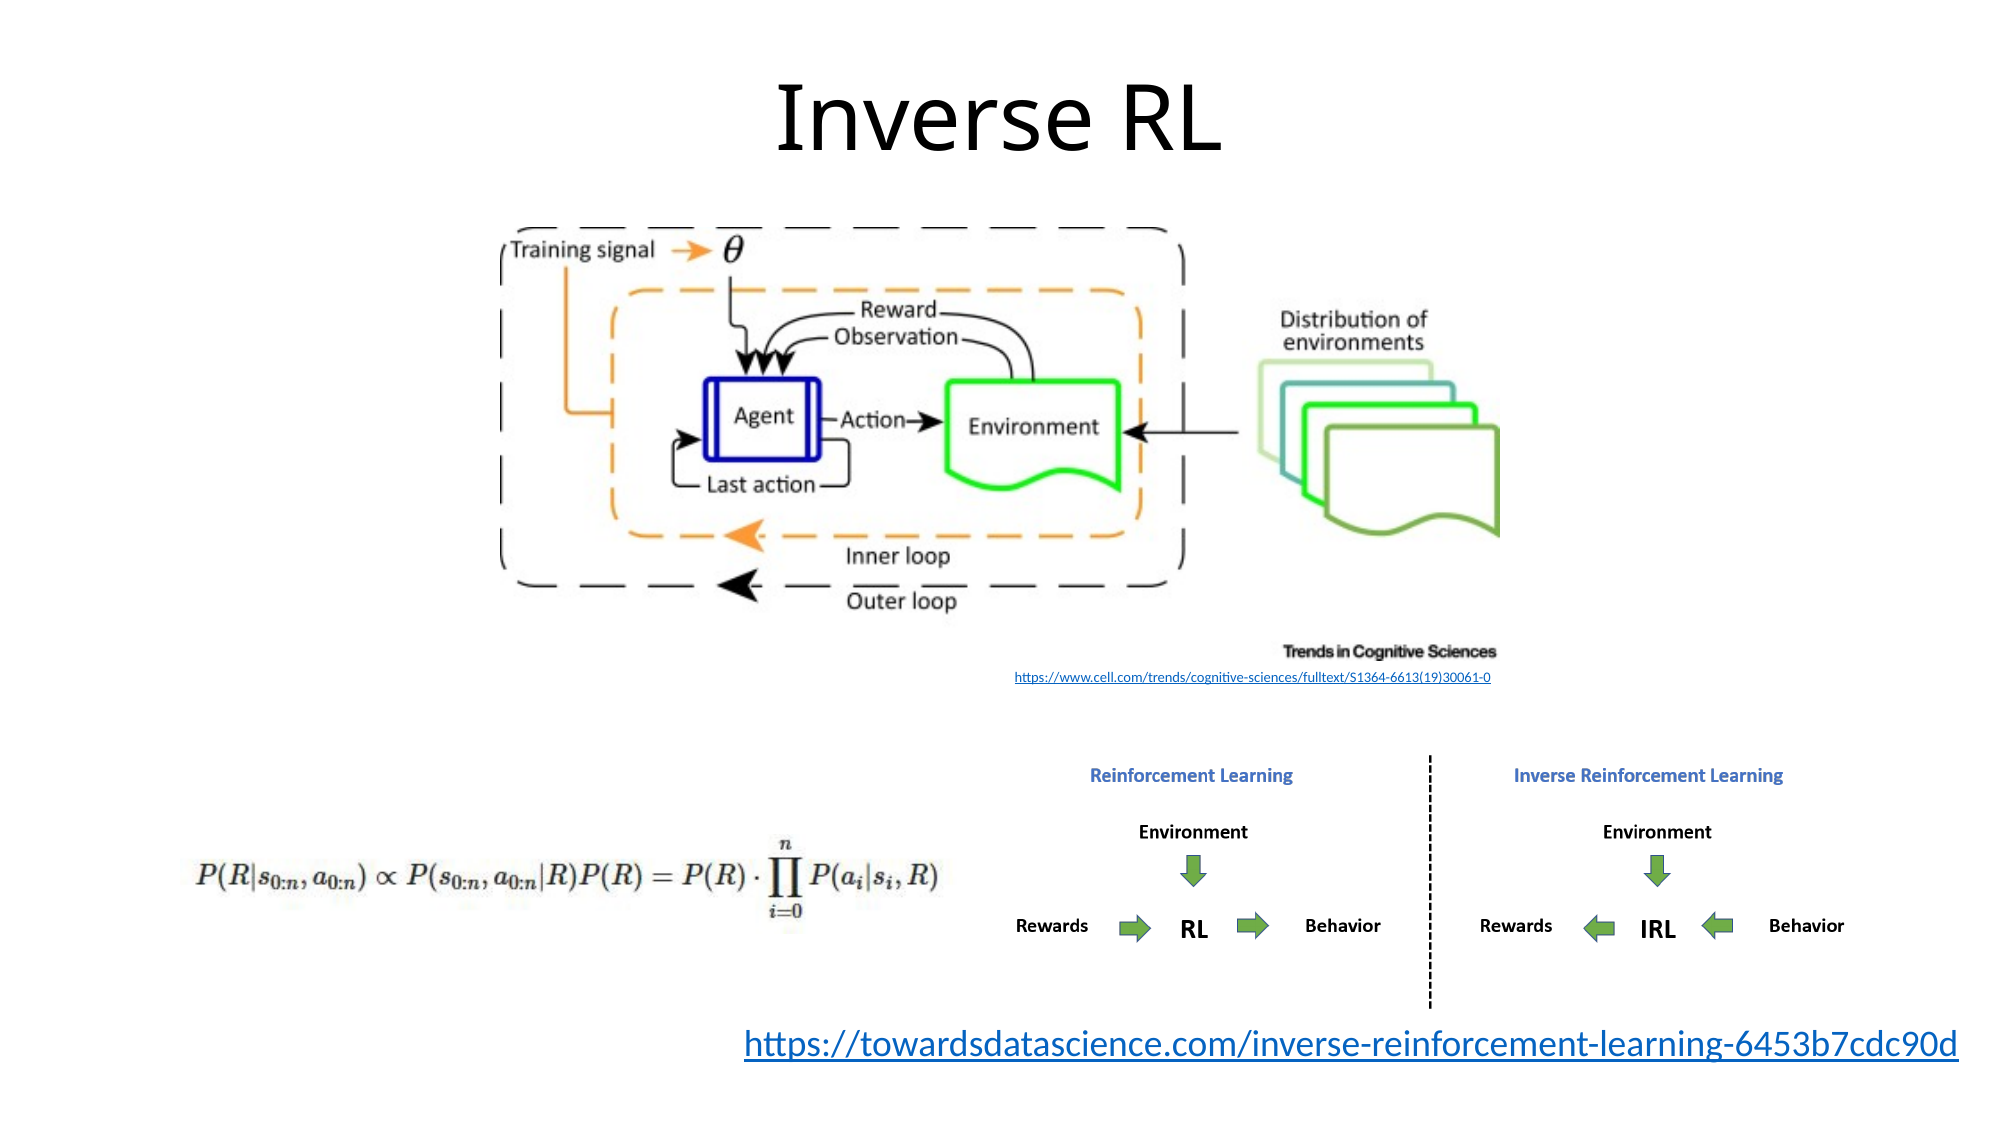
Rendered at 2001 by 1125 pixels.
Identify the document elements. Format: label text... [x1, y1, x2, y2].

picture [180, 834, 978, 934]
text_box https://www.cell.com/trends/cognitive-sciences/fulltext/S1364-6613(19)30061-0 [999, 660, 1542, 710]
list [500, 227, 1500, 661]
text_box https://towardsdatascience.com/inverse-reinforcement-learning-6453b7cdc90d [729, 1012, 2000, 1117]
title Inverse RL [137, 12, 1863, 230]
picture [1003, 755, 1863, 1013]
